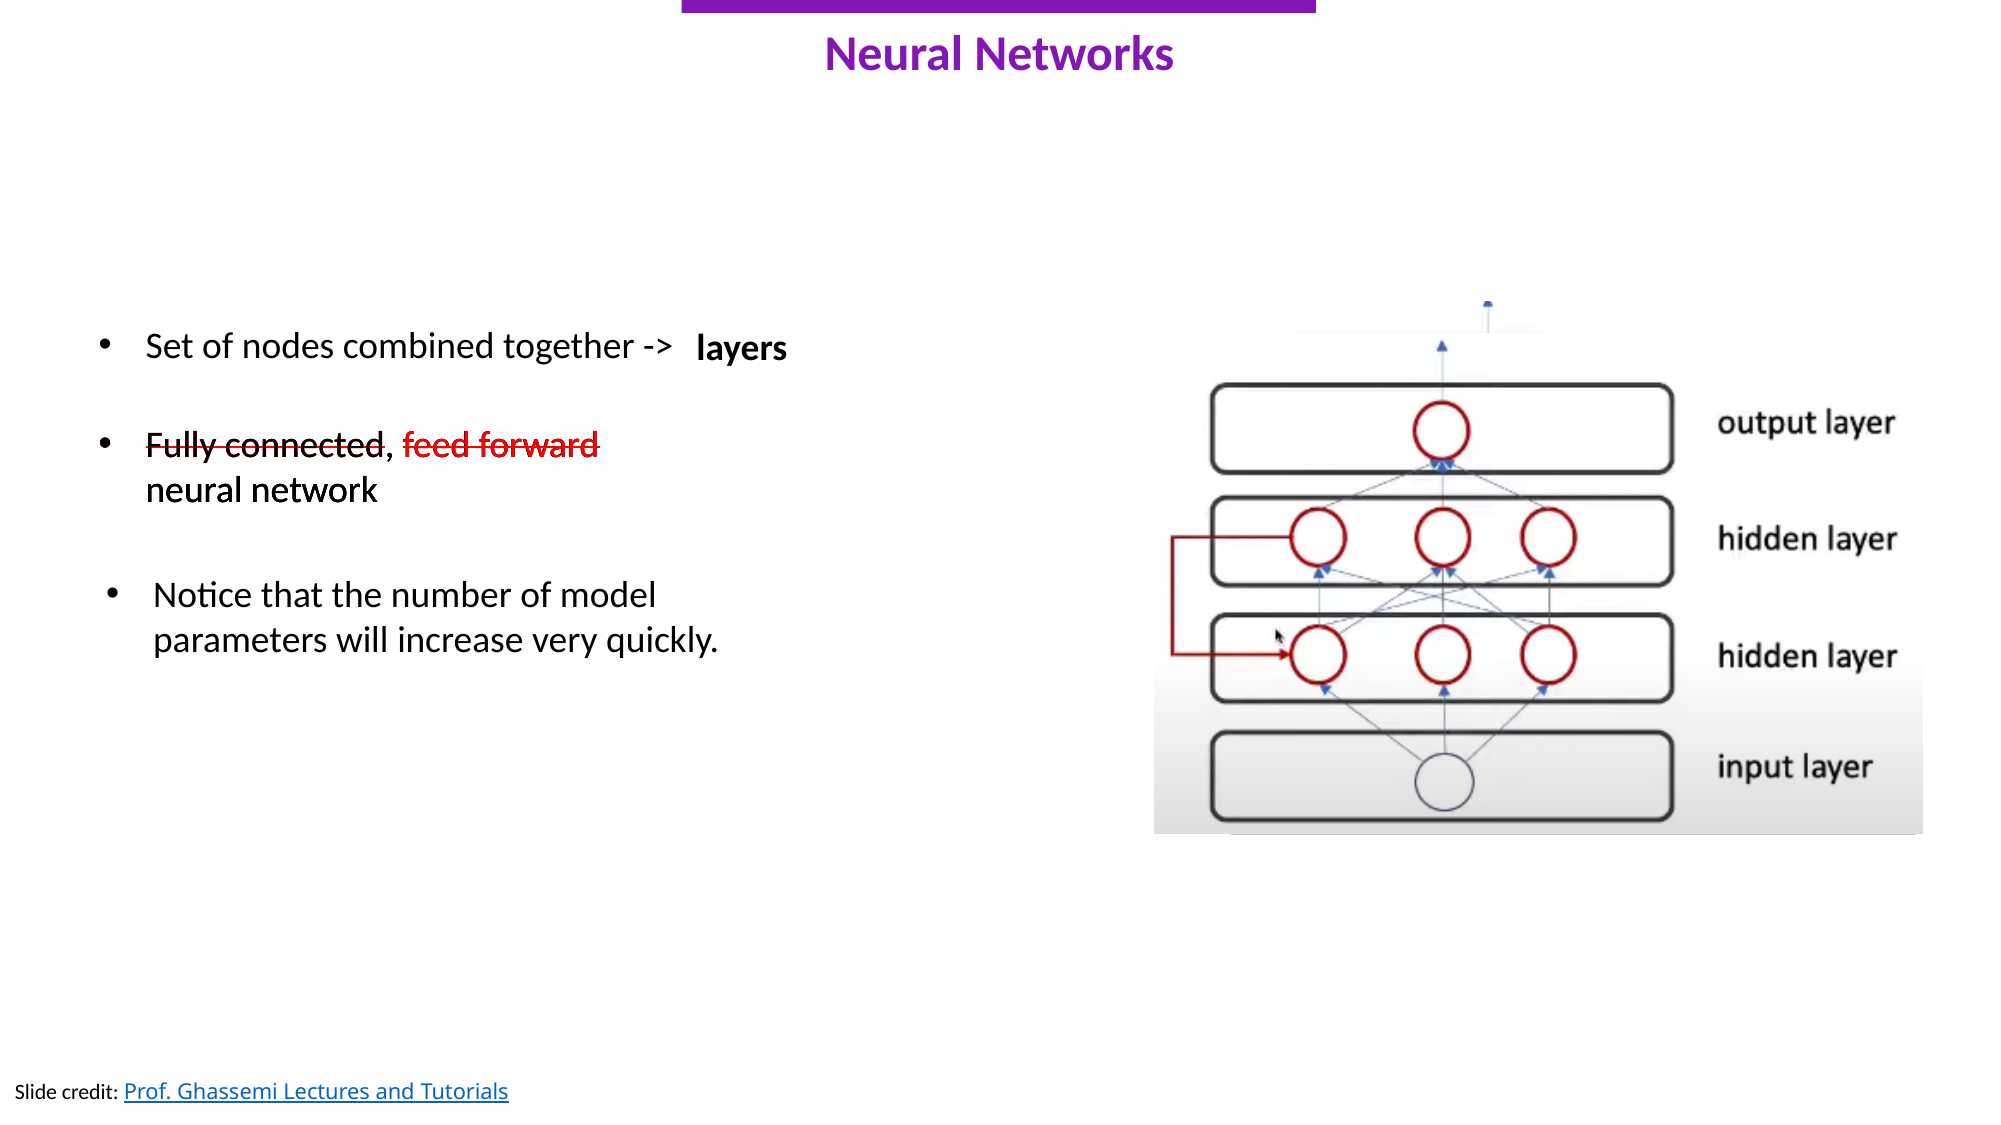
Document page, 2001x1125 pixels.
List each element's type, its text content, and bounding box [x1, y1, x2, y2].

text_box Notice that the number of model parameters will increase very quickly. [91, 562, 830, 667]
text_box [681, 0, 1317, 13]
text_box Set of nodes combined together -> [83, 313, 704, 374]
text_box layers [681, 315, 830, 376]
text_box Fully connected, feed forward neural network [83, 412, 704, 518]
text_box Slide credit: Prof. Ghassemi Lectures and Tutorials [0, 1070, 1203, 1115]
text_box Neural Networks [664, 13, 1335, 89]
picture [1154, 289, 1923, 836]
